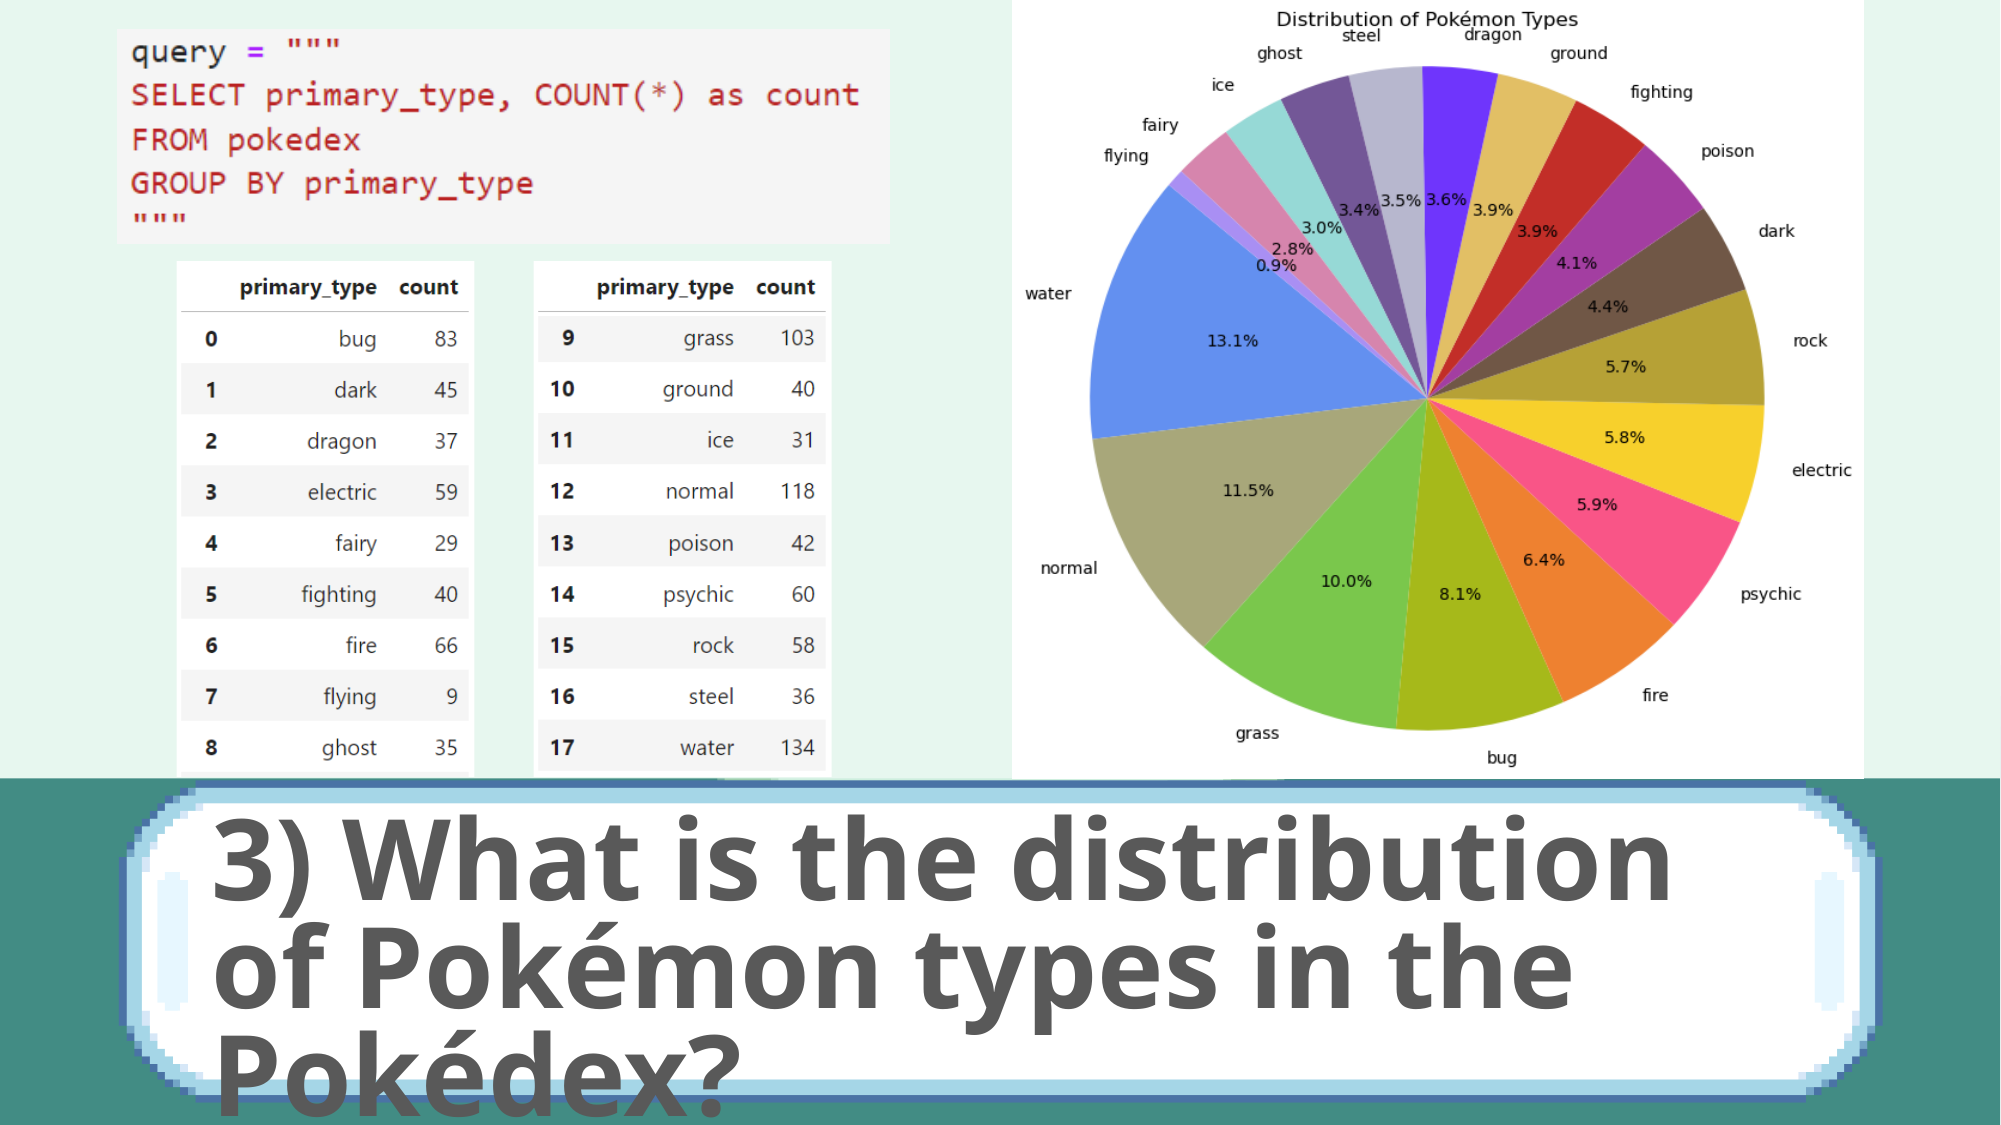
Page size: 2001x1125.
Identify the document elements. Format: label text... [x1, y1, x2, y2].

text_box [0, 0, 1012, 779]
text_box [1864, 0, 2000, 779]
picture [176, 261, 475, 777]
picture [533, 261, 832, 778]
picture [117, 29, 890, 244]
picture [0, 0, 2001, 1125]
list 3) What is the distribution of Pokémon types in the Pokédex? [196, 806, 1808, 1059]
